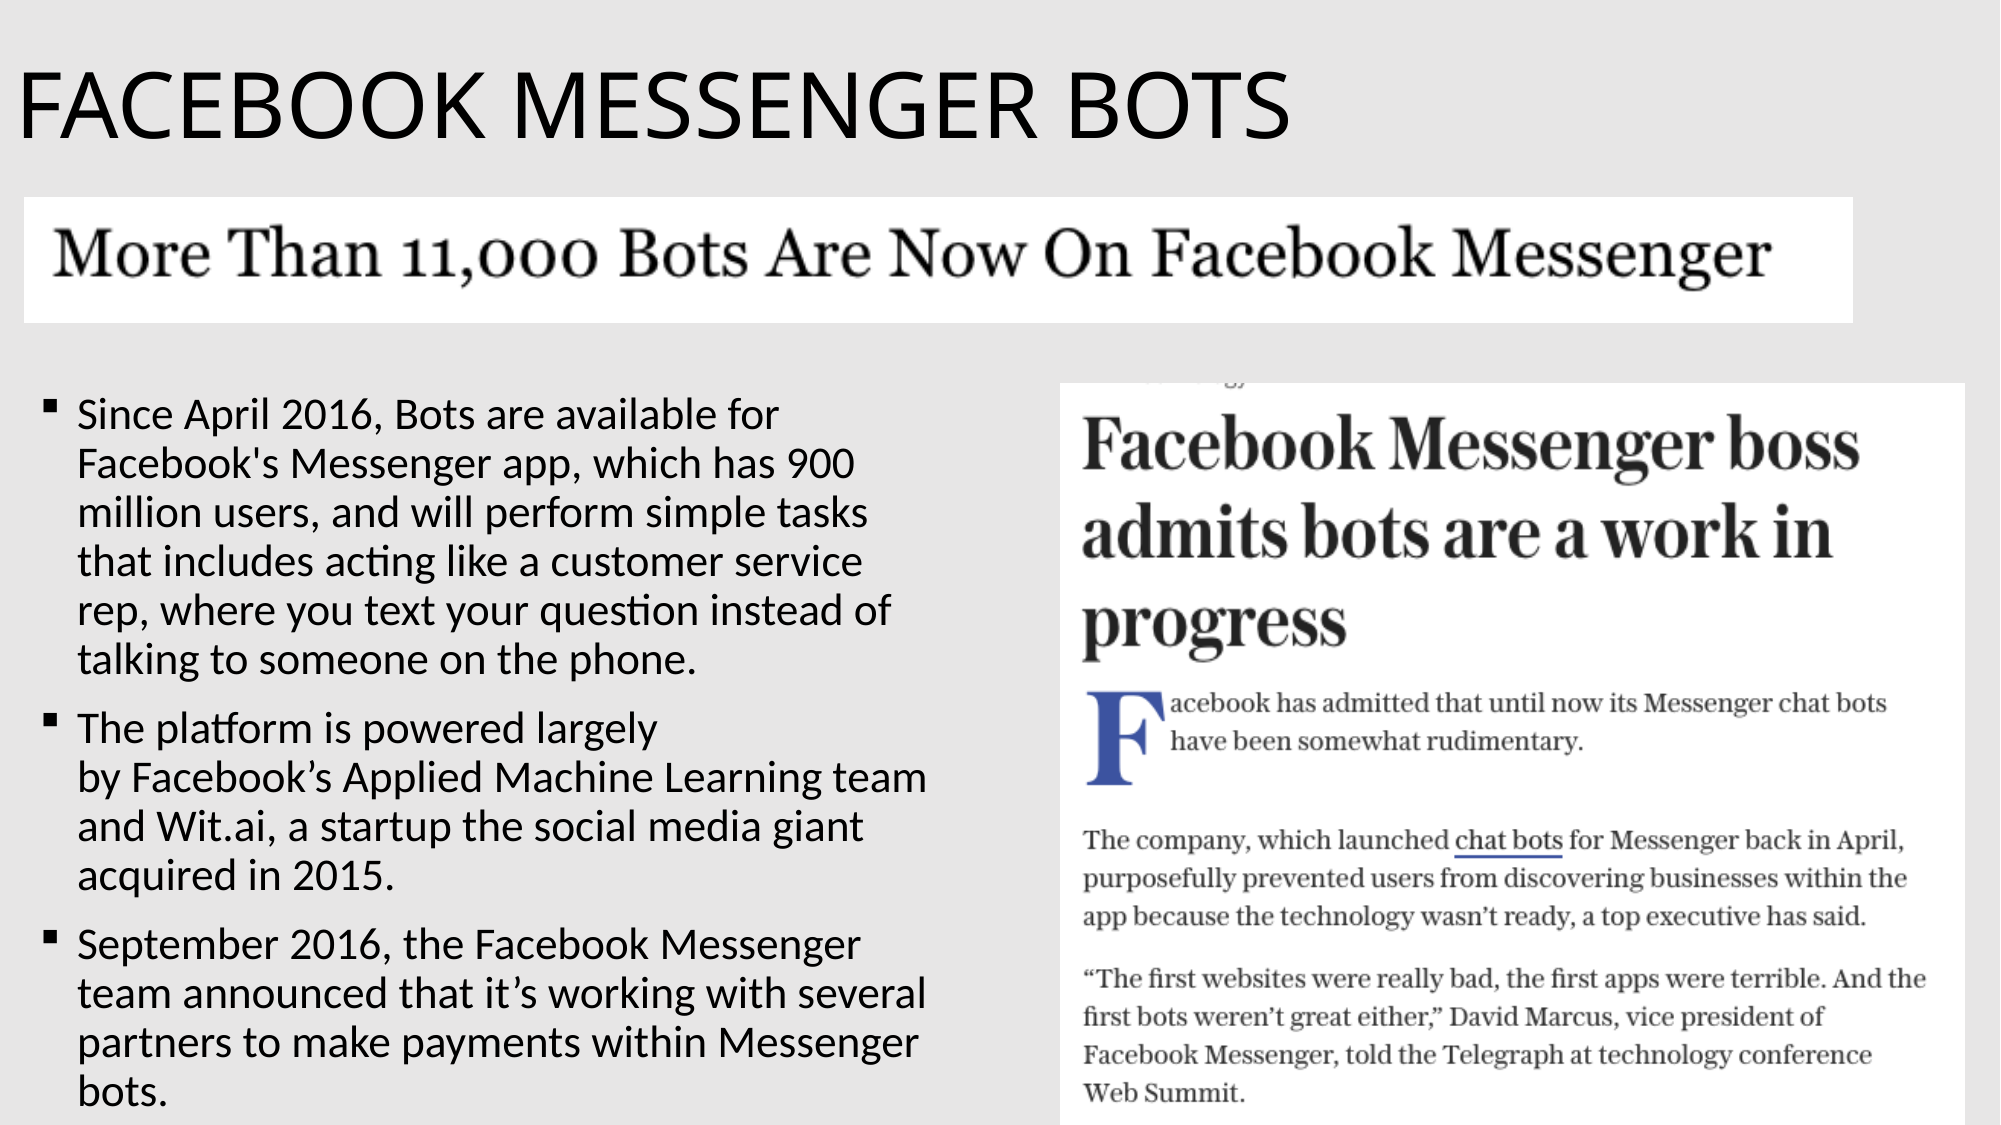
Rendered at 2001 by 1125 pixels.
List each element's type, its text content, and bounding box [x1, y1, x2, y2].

picture [1060, 382, 1965, 1125]
title FACEBOOK MESSENGER BOTS [0, 0, 1725, 218]
list Since April 2016, Bots are available for Facebook's Messenger app, which has 900 million users, and will perform simple tasks that includes acting like a customer service rep, where you text your question instead of talking to someone on the phone. The platform is powered largely by Facebook’s Applied Machine Learning team and Wit.ai, a startup the social media giant acquired in 2015. September 2016, the Facebook Messenger team announced that it’s working with several partners to make payments within Messenger bots. [24, 383, 946, 1125]
picture [24, 197, 1853, 323]
